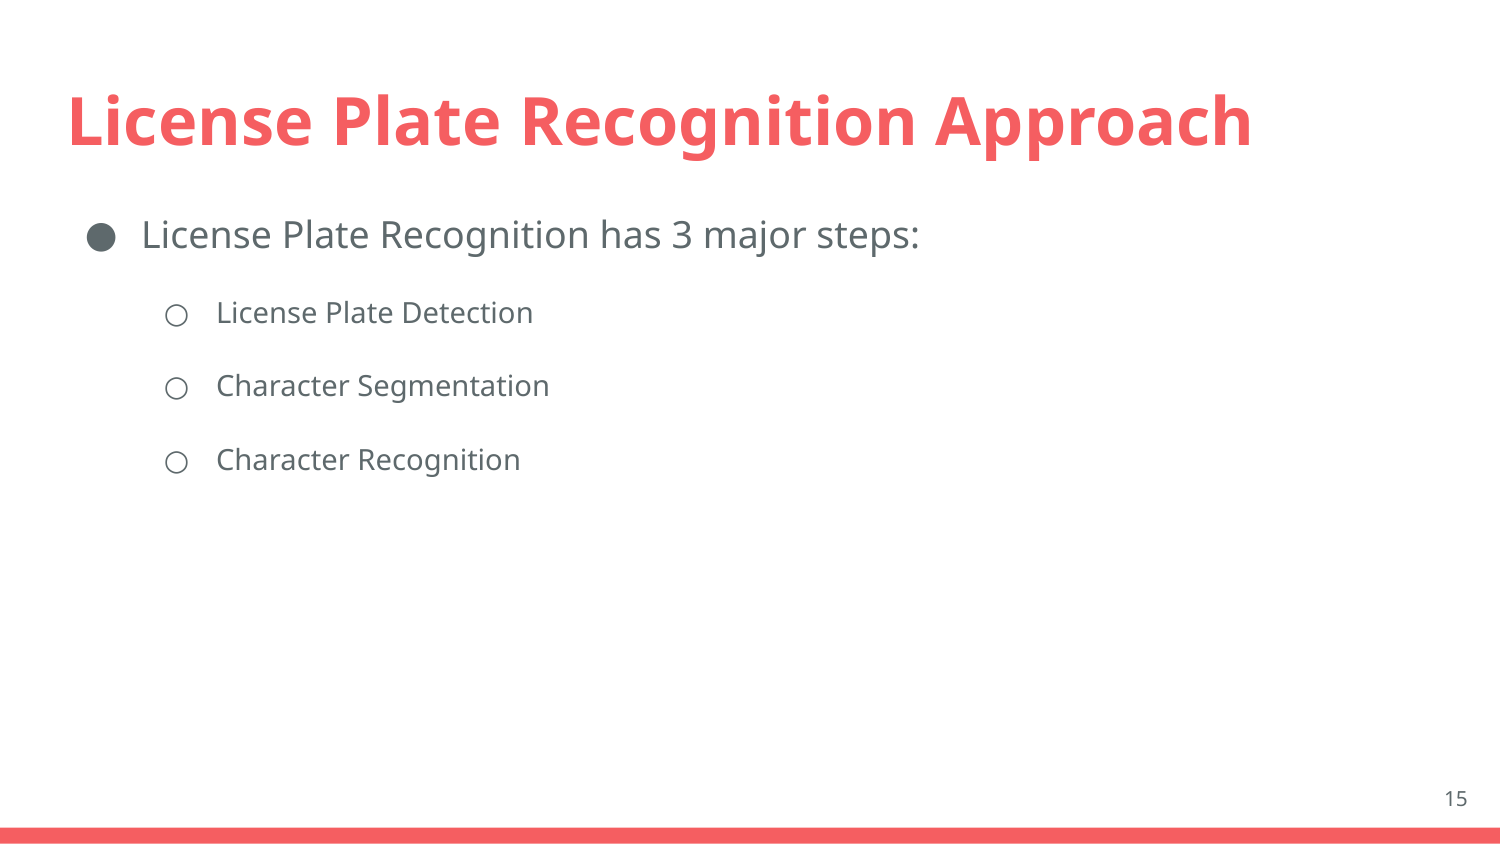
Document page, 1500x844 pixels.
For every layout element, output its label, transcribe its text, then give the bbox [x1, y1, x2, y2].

slide_number 15 [1392, 767, 1483, 833]
list License Plate Recognition has 3 major steps: License Plate Detection Character Segmentation Character Recognition [51, 189, 1449, 750]
title License Plate Recognition Approach [51, 64, 1449, 167]
